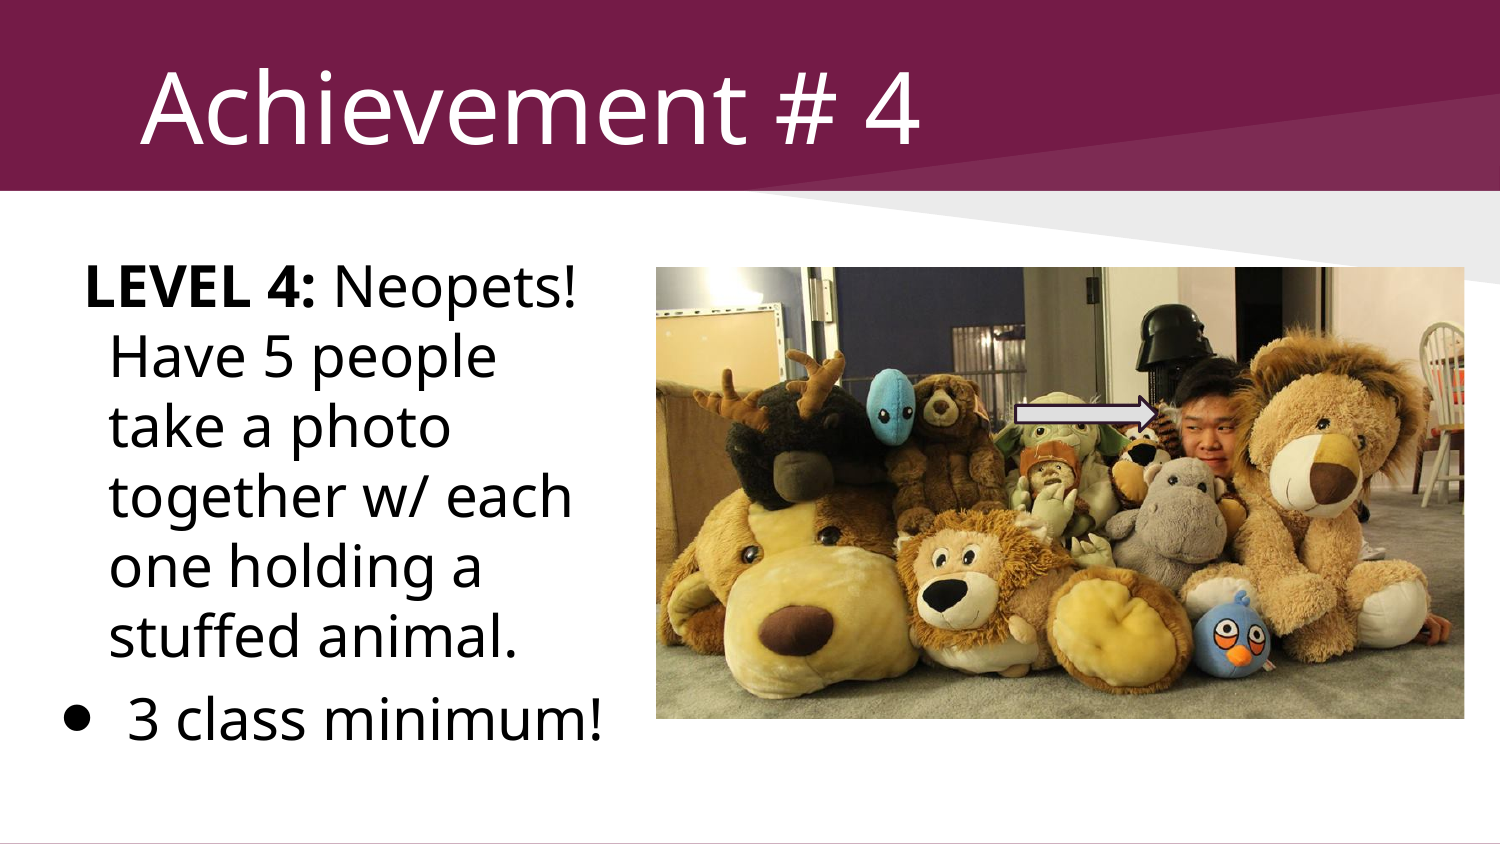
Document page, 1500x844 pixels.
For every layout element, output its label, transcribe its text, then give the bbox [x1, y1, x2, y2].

picture [655, 267, 1465, 720]
list LEVEL 4: Neopets! Have 5 people take a photo together w/ each one holding a stuffed animal. 3 class minimum! [37, 234, 635, 517]
title Achievement # 4 [75, 33, 1425, 175]
